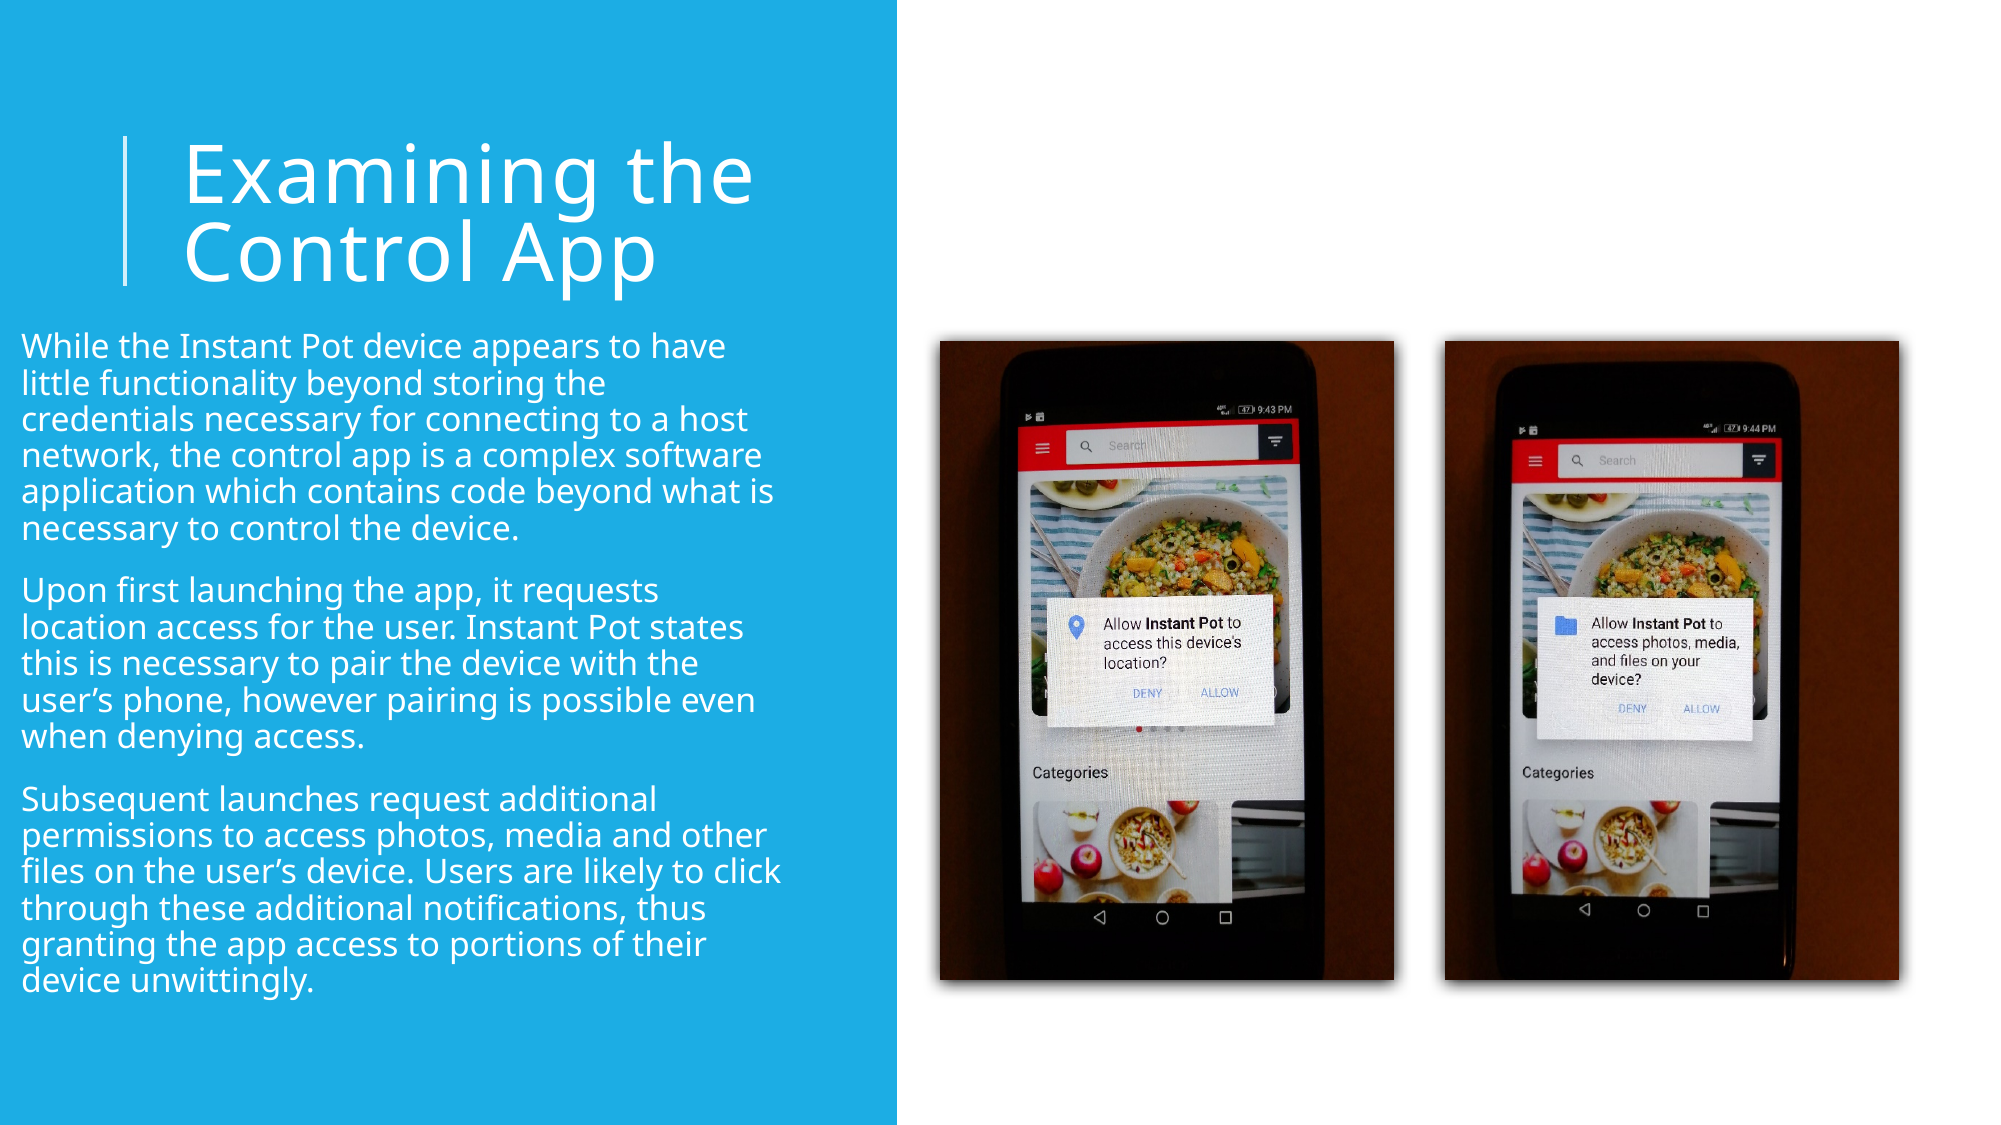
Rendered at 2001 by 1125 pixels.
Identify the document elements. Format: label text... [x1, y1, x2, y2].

picture [939, 341, 1395, 980]
text_box [0, 0, 898, 1125]
list While the Instant Pot device appears to have little functionality beyond storing the credentials necessary for connecting to a host network, the control app is a complex software application which contains code beyond what is necessary to control the device. Upon first launching the app, it requests location access for the user. Instant Pot states this is necessary to pair the device with the user’s phone, however pairing is possible even when denying access. Subsequent launches request additional permissions to access photos, media and other files on the user’s device. Users are likely to click through these additional notifications, thus granting the app access to portions of their device unwittingly. [0, 321, 790, 1020]
title Examining the Control App [168, 96, 788, 321]
picture [1444, 341, 1899, 980]
